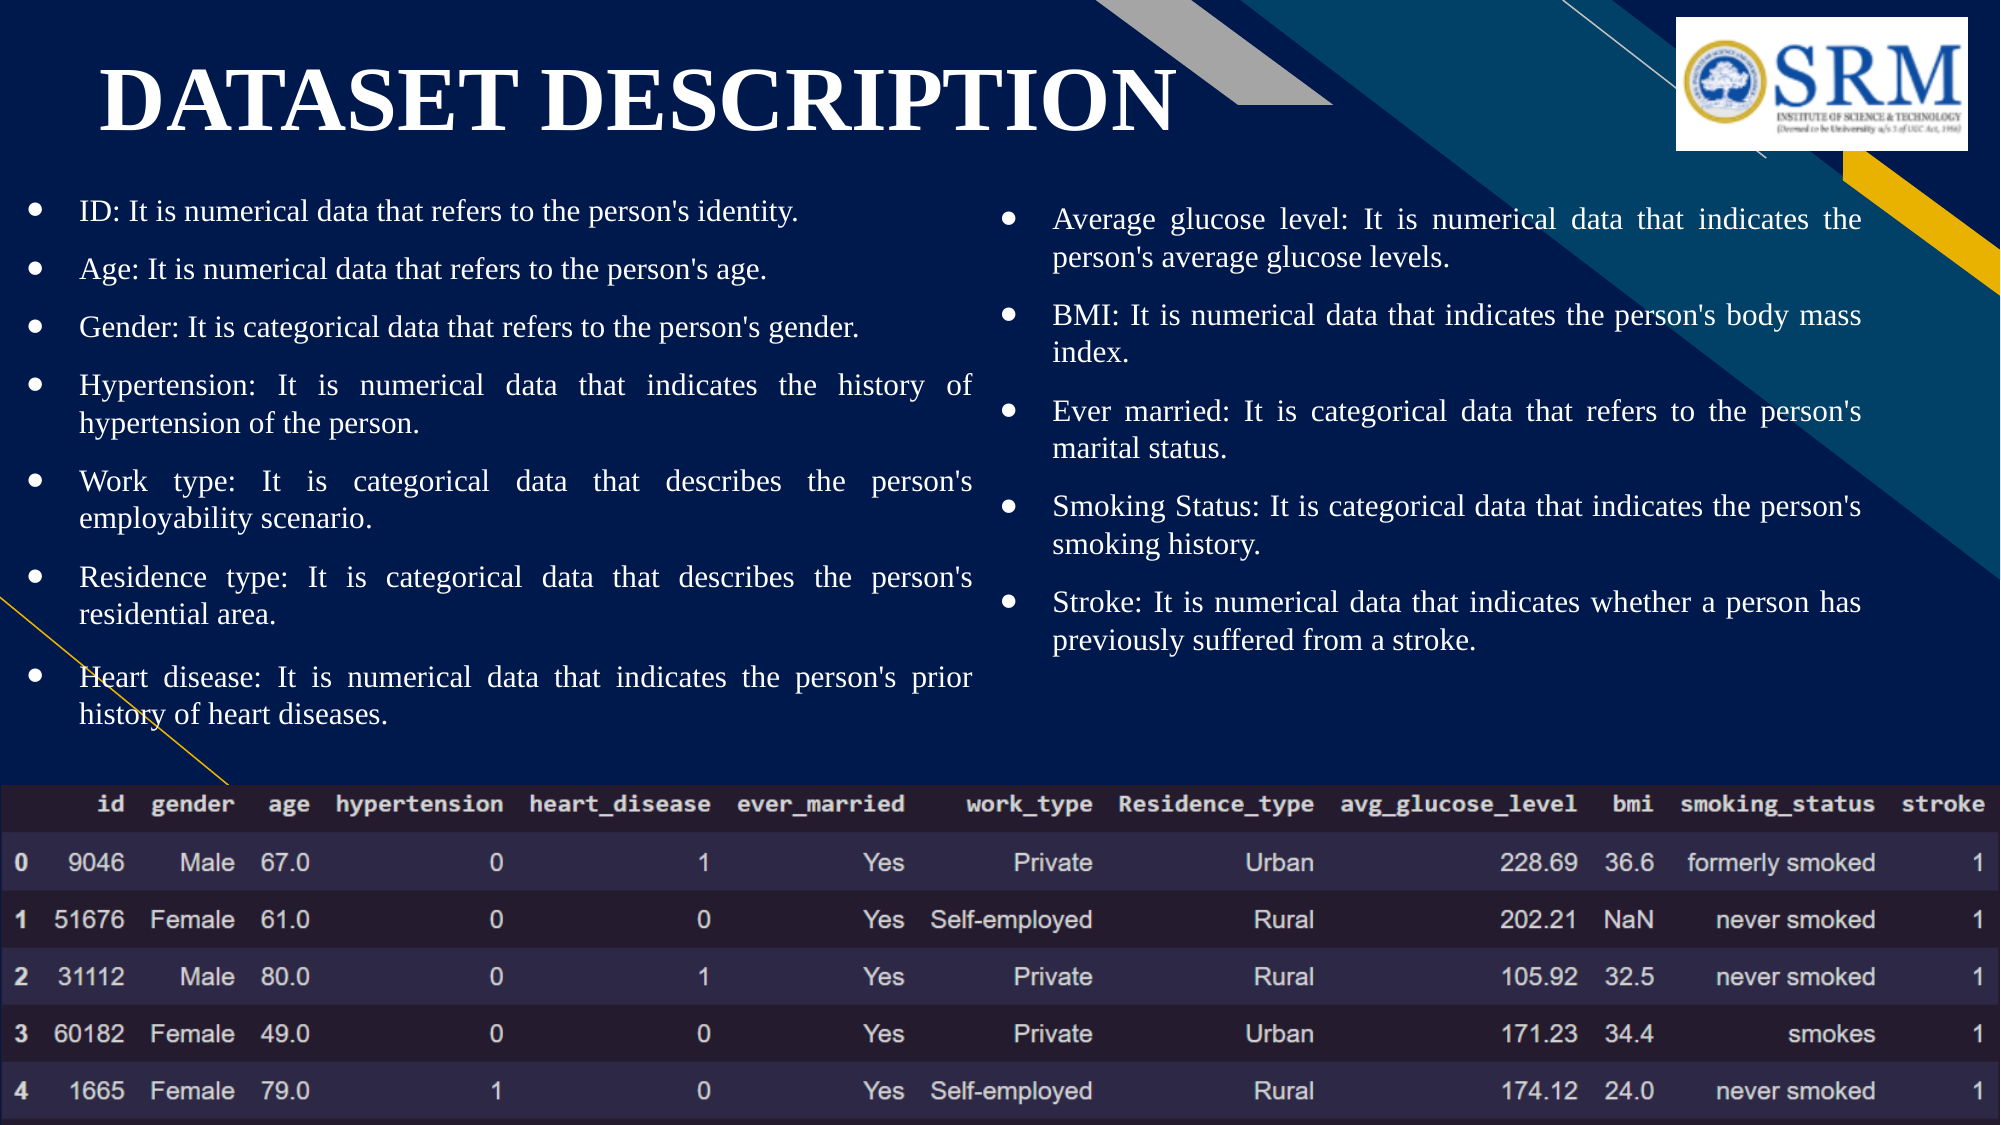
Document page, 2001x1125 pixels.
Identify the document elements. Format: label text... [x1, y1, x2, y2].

picture [1675, 16, 1968, 151]
text_box ID: It is numerical data that refers to the person's identity. Age: It is numerical data that refers to the person's age. Gender: It is categorical data that refers to the person's gender. Hypertension: It is numerical data that indicates the history of hypertension of the person. Work type: It is categorical data that describes the person's employability scenario. Residence type: It is categorical data that describes the person's residential area. Heart disease: It is numerical data that indicates the person's prior history of heart diseases. [0, 114, 989, 786]
text_box Average glucose level: It is numerical data that indicates the person's average glucose levels. BMI: It is numerical data that indicates the person's body mass index. Ever married: It is categorical data that refers to the person's marital status. Smoking Status: It is categorical data that indicates the person's smoking history. Stroke: It is numerical data that indicates whether a person has previously suffered from a stroke. [962, 183, 1879, 672]
picture [1, 785, 2000, 1125]
title DATASET DESCRIPTION [85, 0, 1453, 151]
